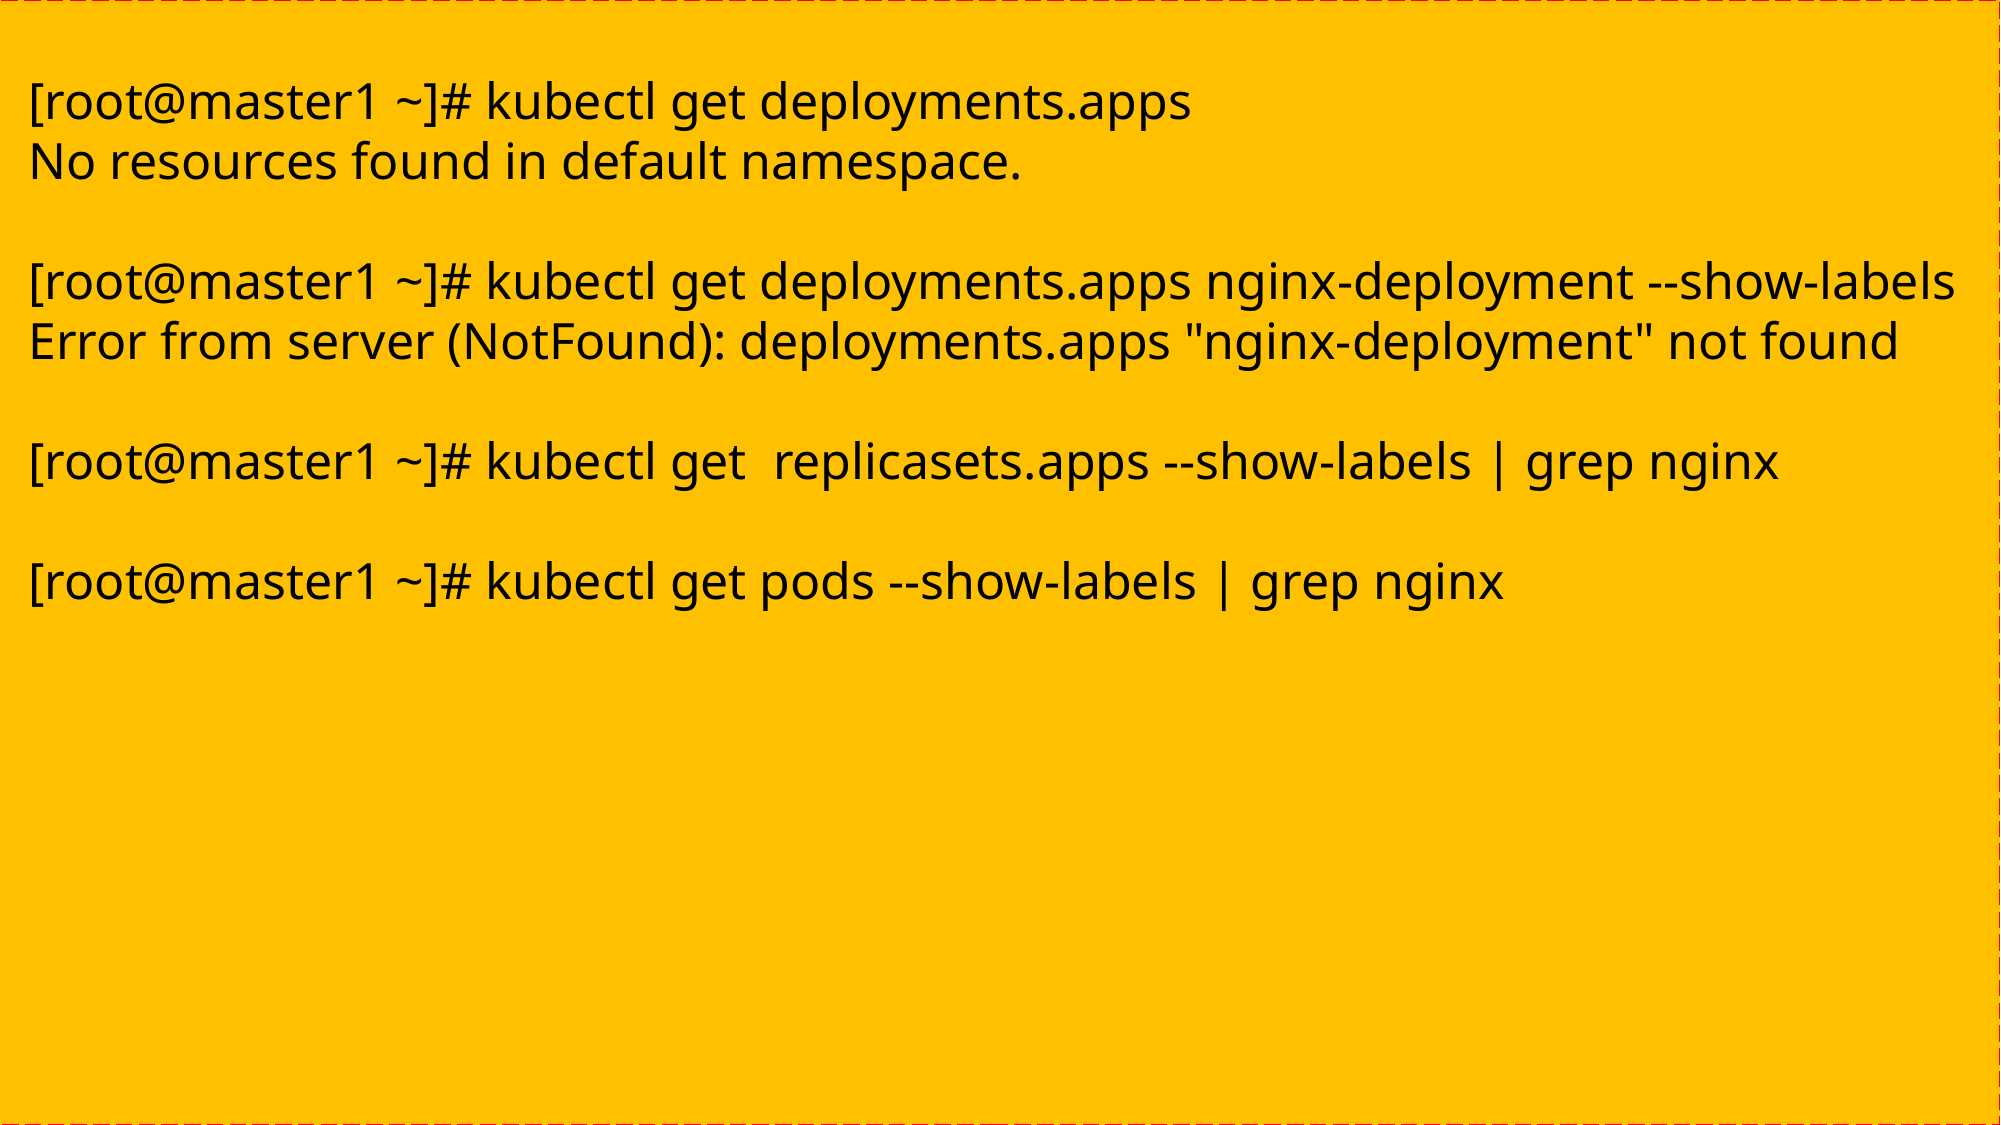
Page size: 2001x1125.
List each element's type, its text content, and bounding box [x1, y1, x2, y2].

text_box [0, 0, 2000, 1125]
text_box [root@master1 ~]# kubectl get deployments.apps No resources found in default namespace. [root@master1 ~]# kubectl get deployments.apps nginx-deployment --show-labels Error from server (NotFound): deployments.apps "nginx-deployment" not found [root@master1 ~]# kubectl get replicasets.apps --show-labels | grep nginx [root@master1 ~]# kubectl get pods --show-labels | grep nginx [13, 62, 1993, 618]
